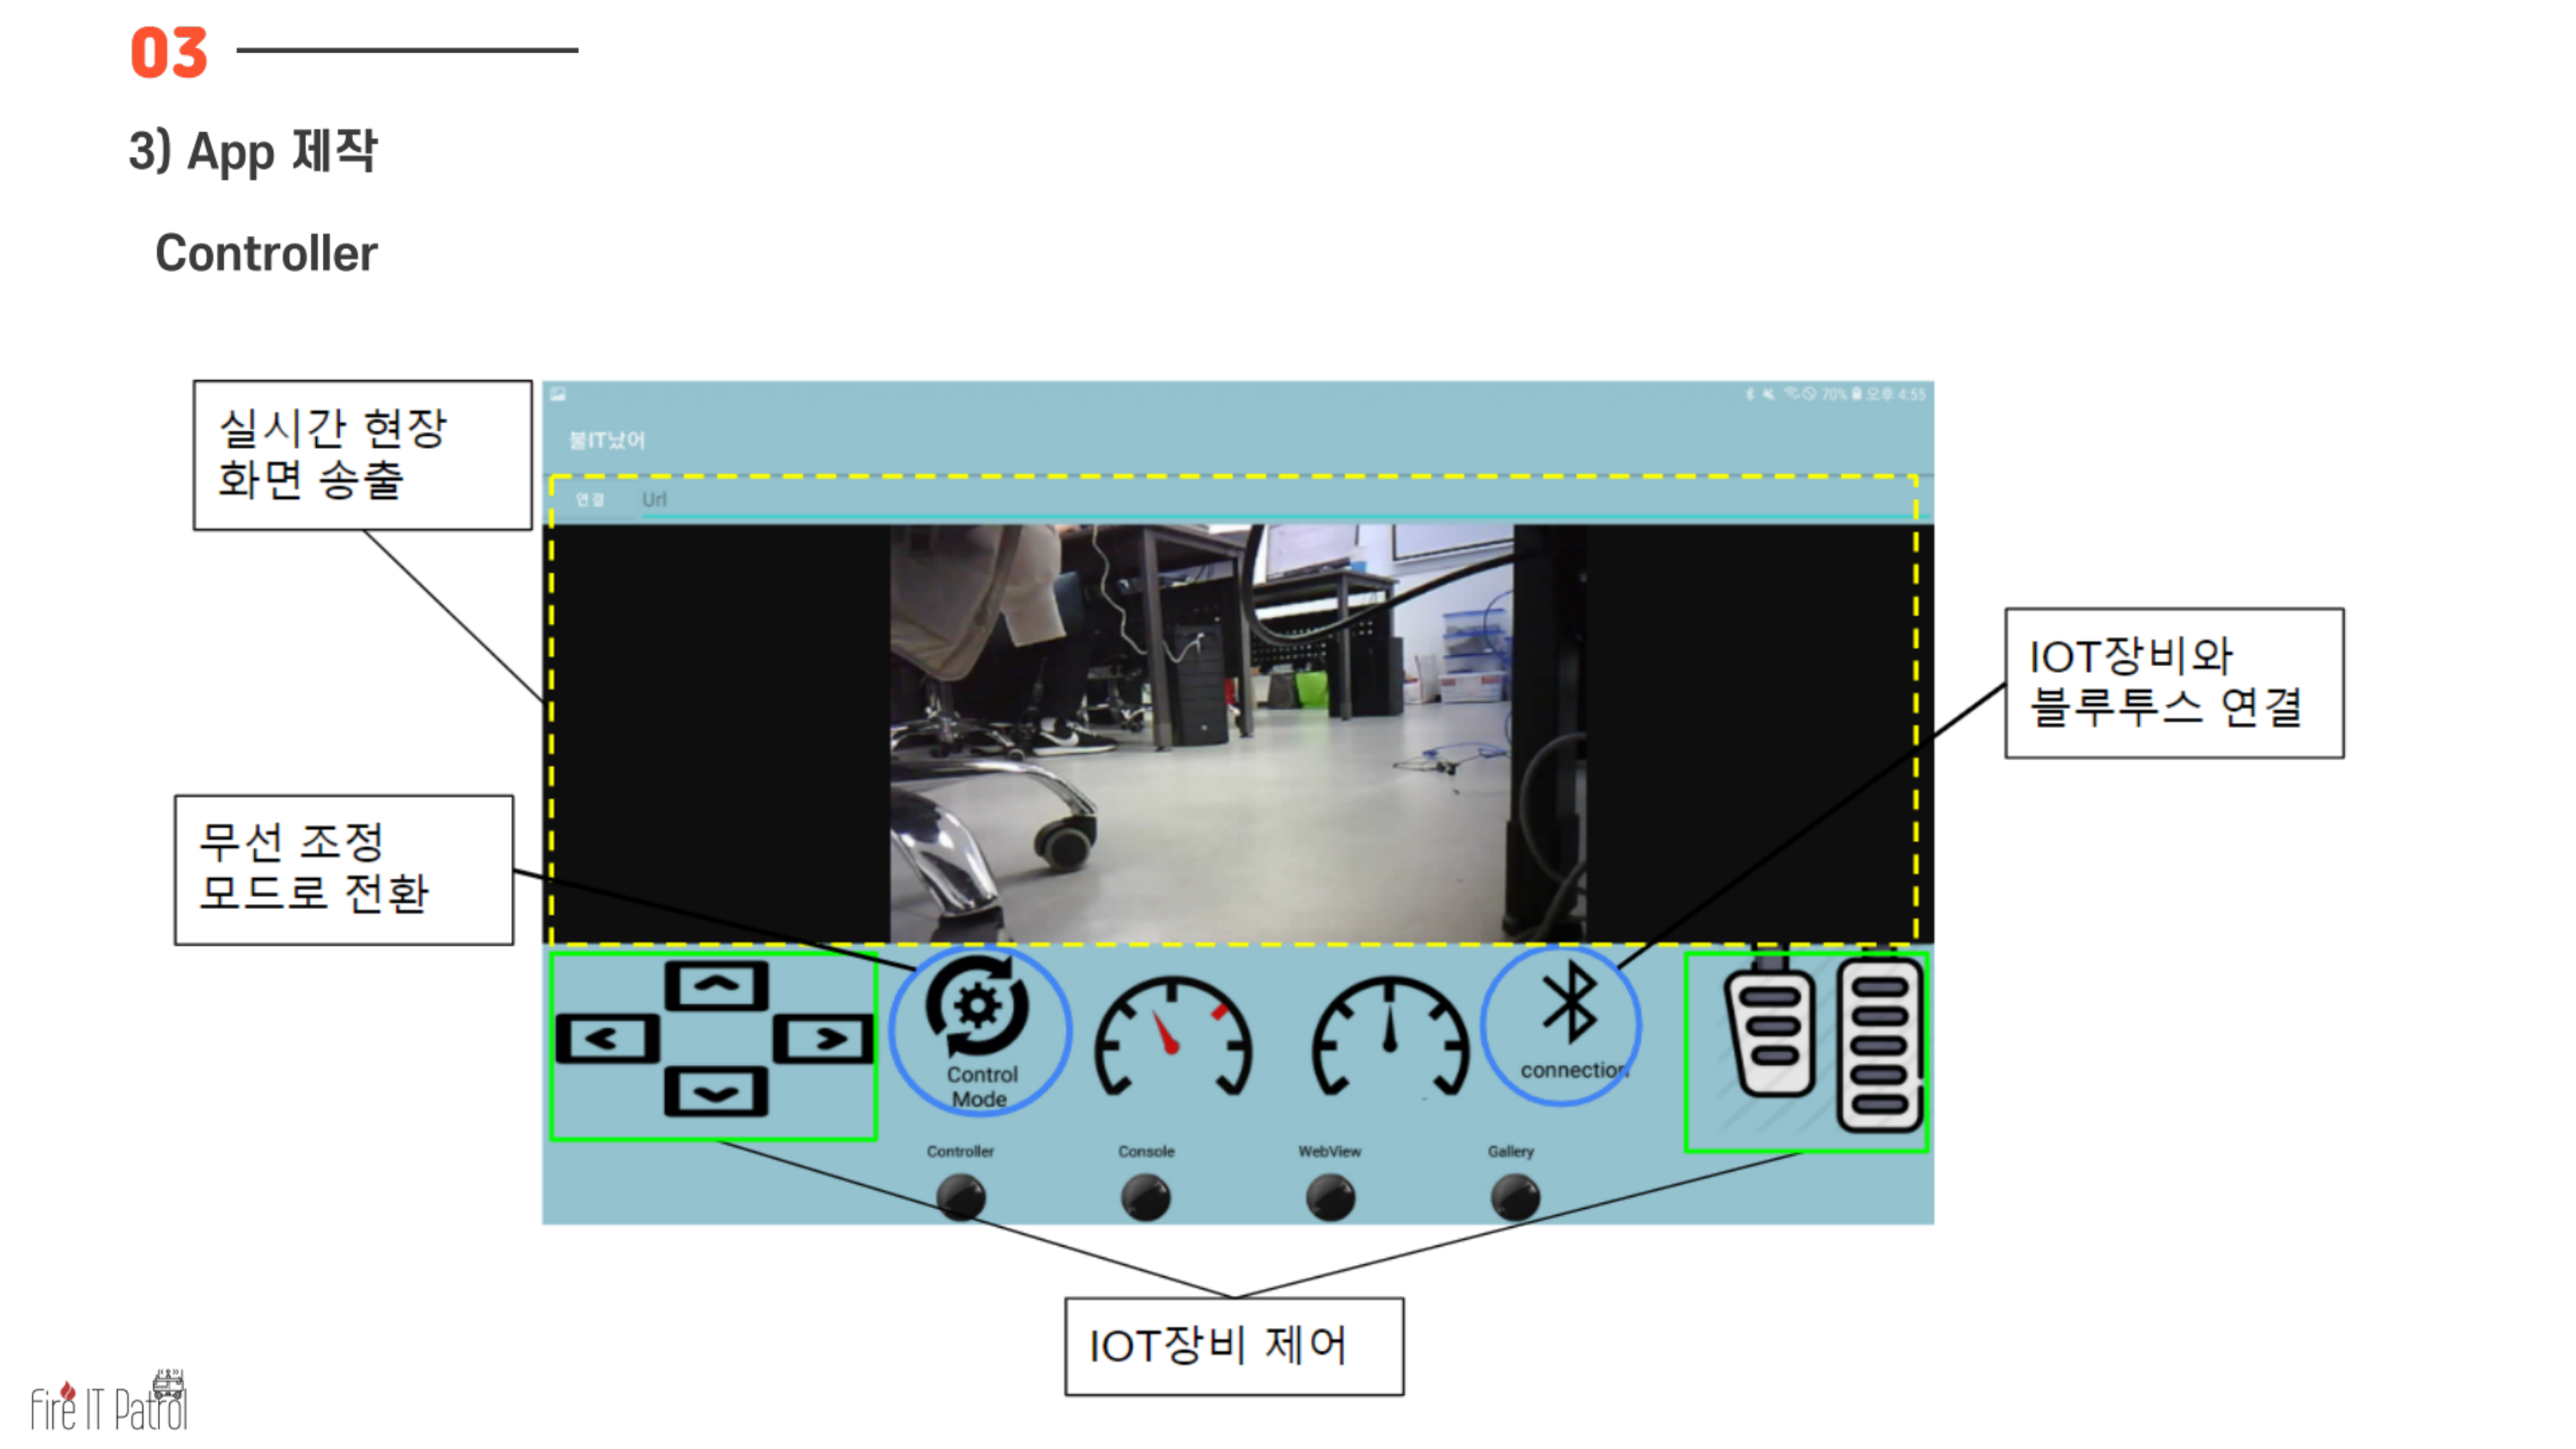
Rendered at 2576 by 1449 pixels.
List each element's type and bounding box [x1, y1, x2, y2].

text_box [168, 318, 2385, 1427]
text_box [235, 46, 579, 53]
text_box [0, 1300, 219, 1449]
picture [120, 0, 456, 307]
